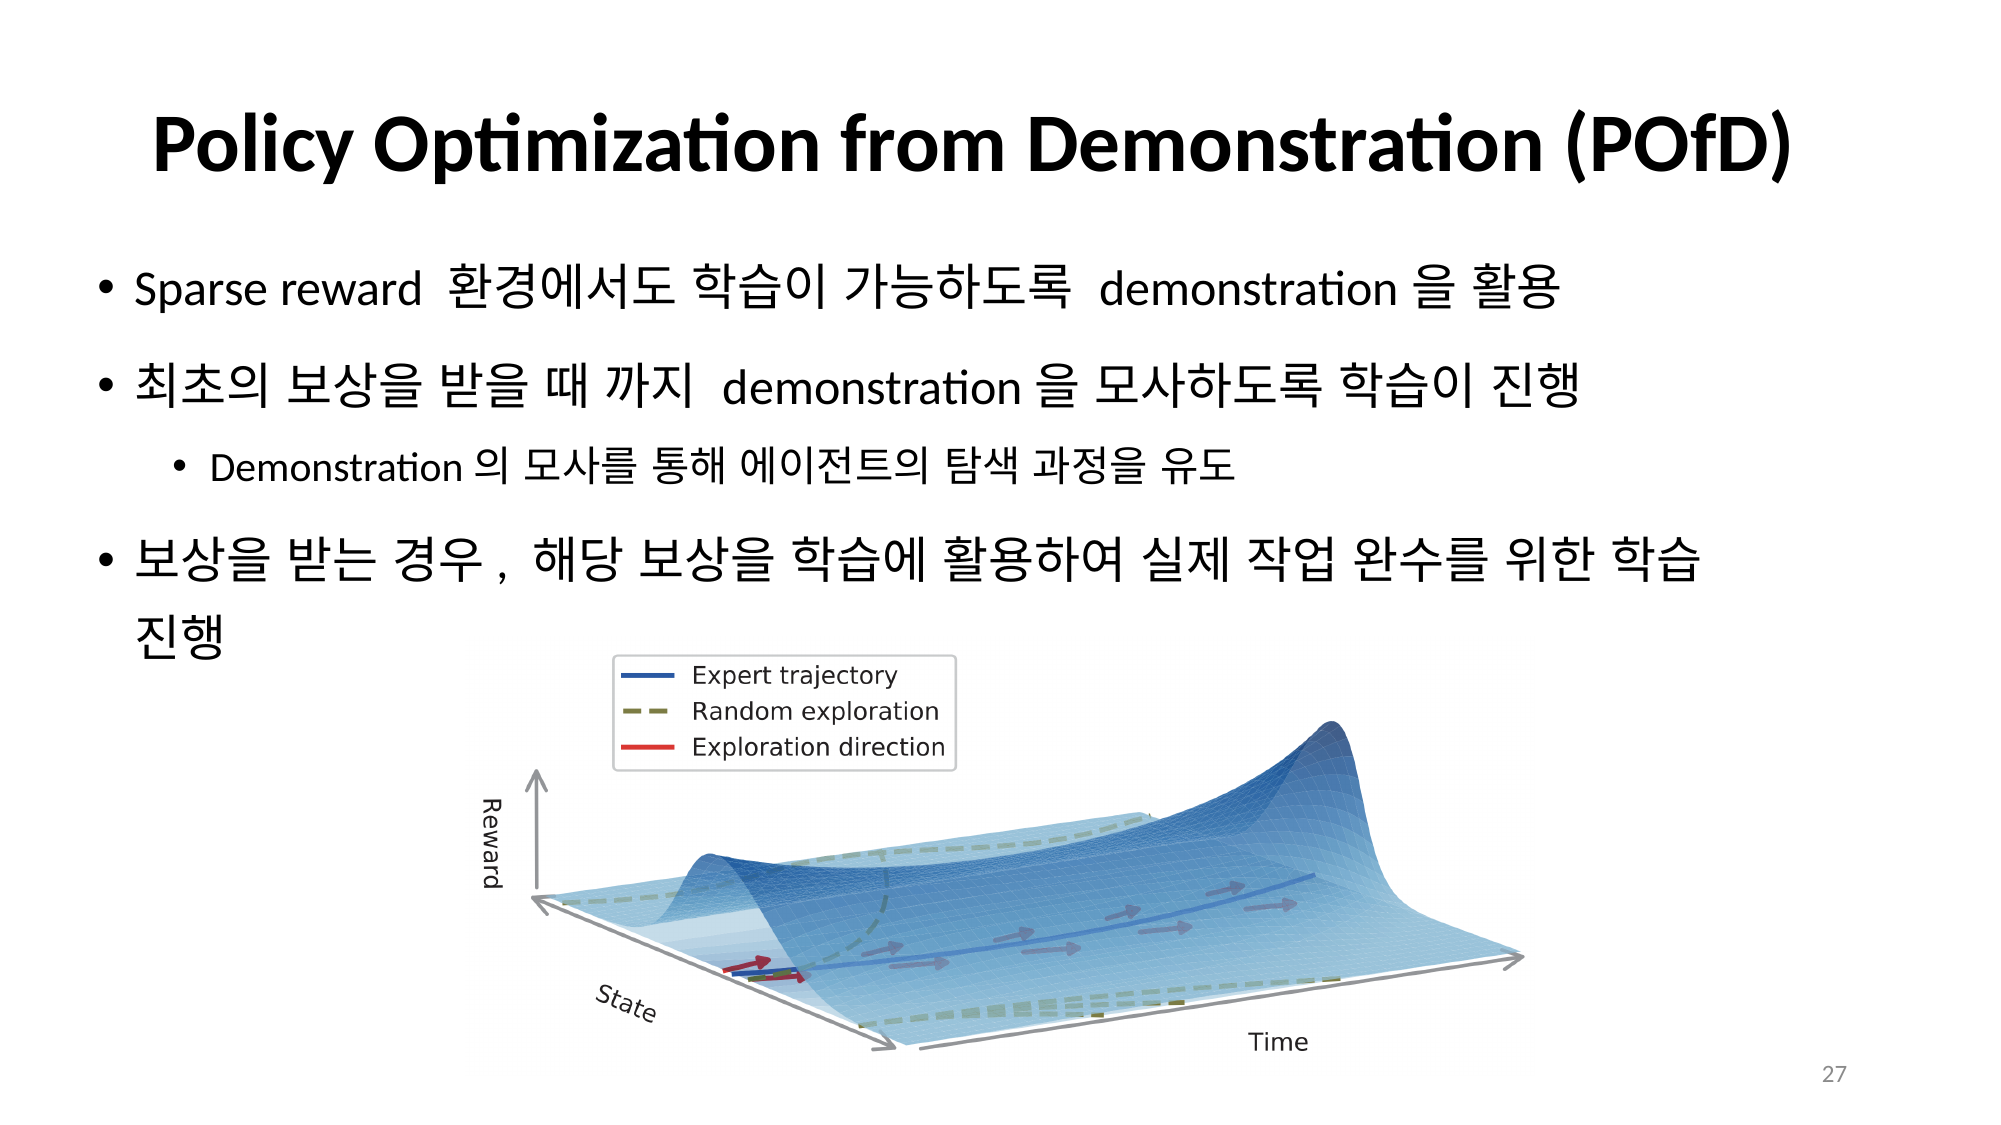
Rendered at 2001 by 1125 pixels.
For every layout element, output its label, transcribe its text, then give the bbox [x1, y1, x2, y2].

picture [465, 636, 1535, 1076]
title Policy Optimization from Demonstration (POfD) [137, 35, 1863, 254]
slide_number 27 [1412, 1042, 1863, 1103]
list Sparse reward 환경에서도 학습이 가능하도록 demonstration을 활용 최초의 보상을 받을 때 까지 demonstration을 모사하도록 학습이 진행 Demonstration의 모사를 통해 에이전트의 탐색 과정을 유도 보상을 받는 경우, 해당 보상을 학습에 활용하여 실제 작업 완수를 위한 학습 진행 [82, 230, 1808, 1002]
